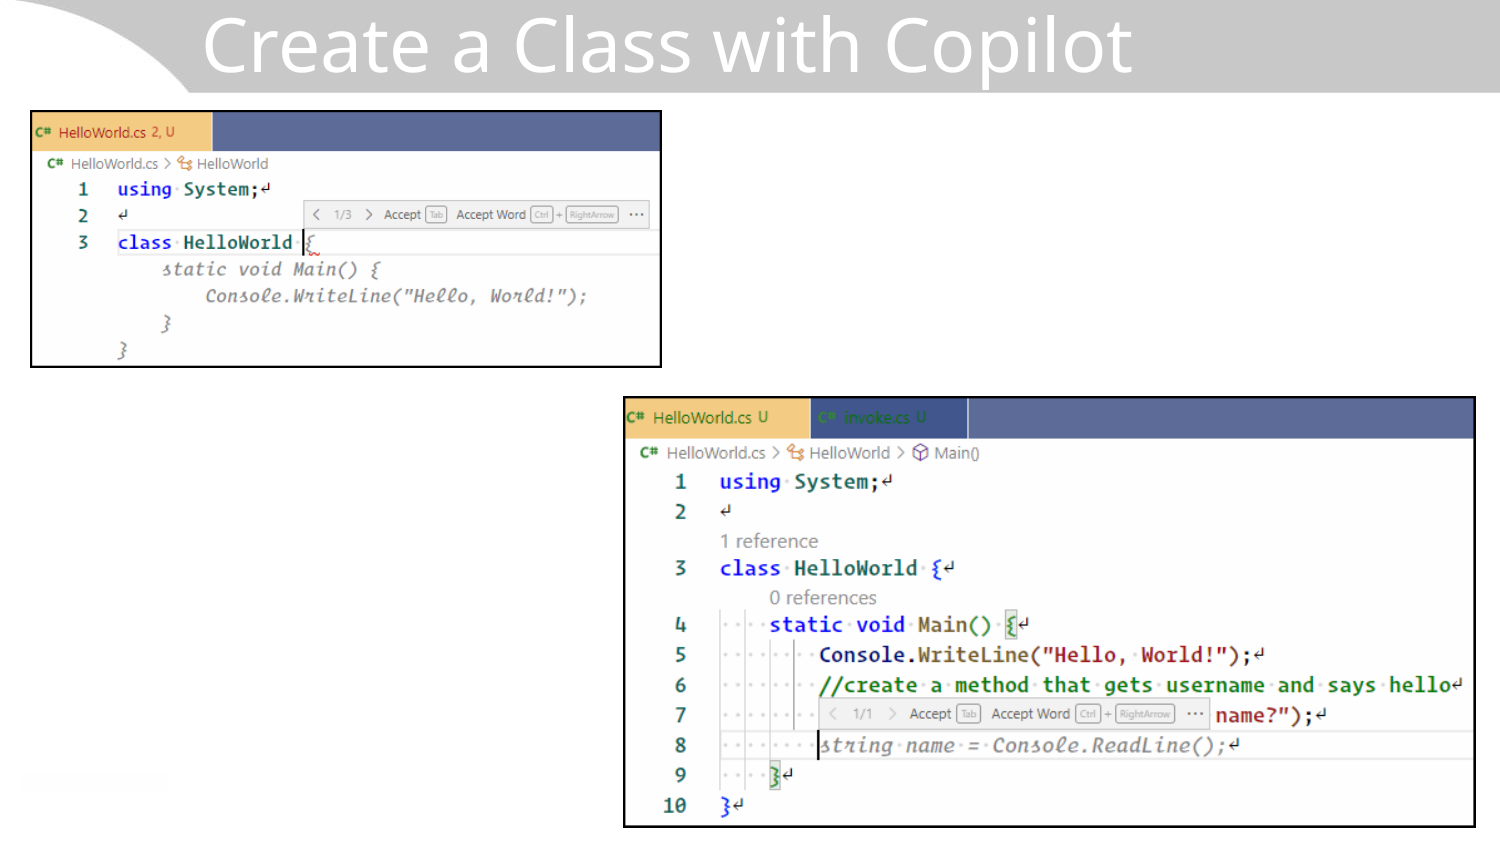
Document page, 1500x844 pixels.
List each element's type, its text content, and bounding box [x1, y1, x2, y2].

picture [0, 0, 1500, 844]
title Create a Class with Copilot [186, 0, 1425, 82]
